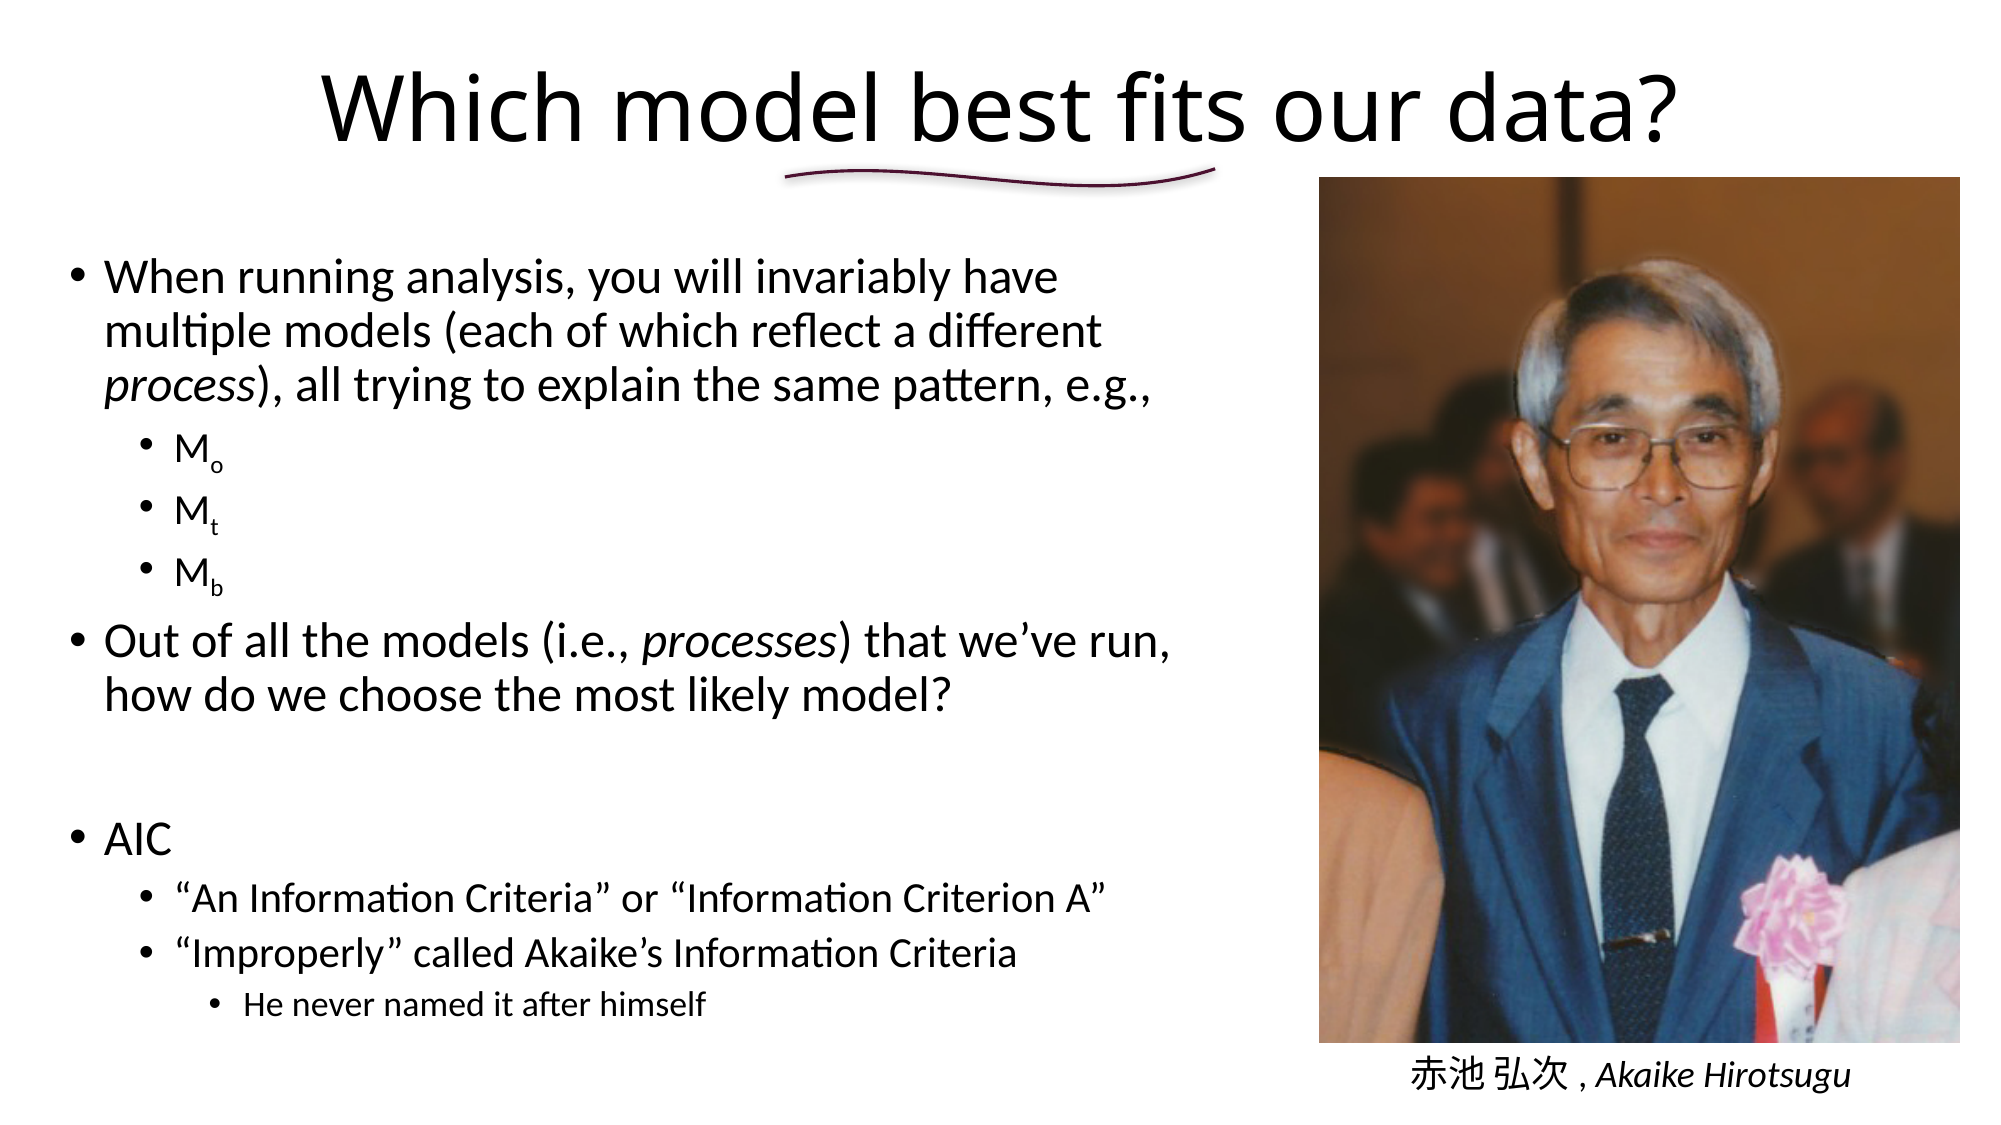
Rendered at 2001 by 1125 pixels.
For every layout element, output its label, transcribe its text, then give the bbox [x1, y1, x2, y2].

text_box 赤池 弘次, Akaike Hirotsugu [1395, 1042, 1971, 1103]
text_box [784, 168, 1216, 186]
list When running analysis, you will invariably have multiple models (each of which reflect a different process), all trying to explain the same pattern, e.g., Mo Mt Mb Out of all the models (i.e., processes) that we’ve run, how do we choose the most likely model? AIC “An Information Criteria” or “Information Criterion A” “Improperly” called Akaike’s Information Criteria He never named it after himself [54, 242, 1239, 1043]
title Which model best fits our data? [0, 3, 2000, 221]
picture [1319, 177, 1960, 1043]
